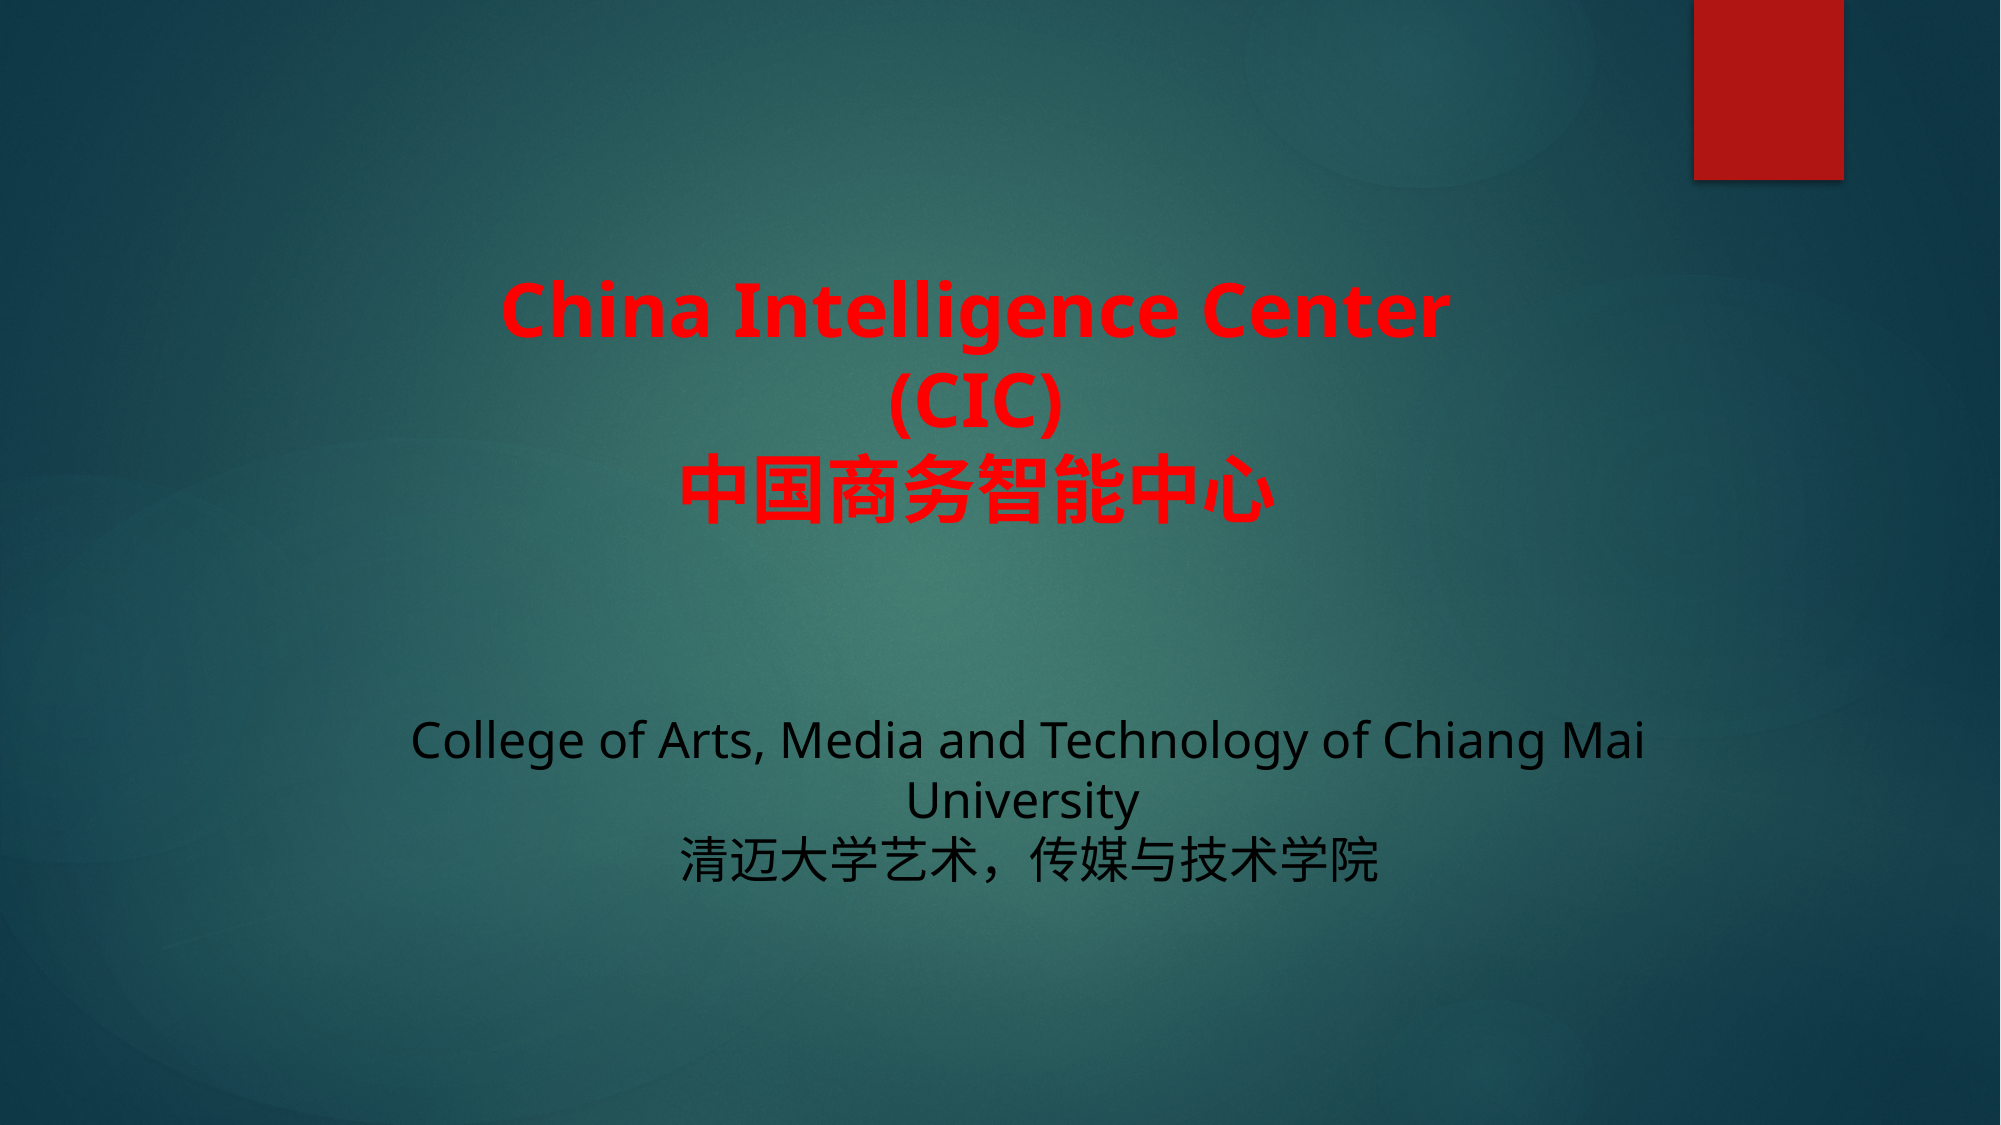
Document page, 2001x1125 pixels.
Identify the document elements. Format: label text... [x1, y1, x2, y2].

title College of Arts, Media and Technology of Chiang Mai University 清迈大学艺术，传媒与技术学院 [376, 674, 1682, 897]
text_box China Intelligence Center (CIC) 中国商务智能中心 [444, 255, 1508, 540]
